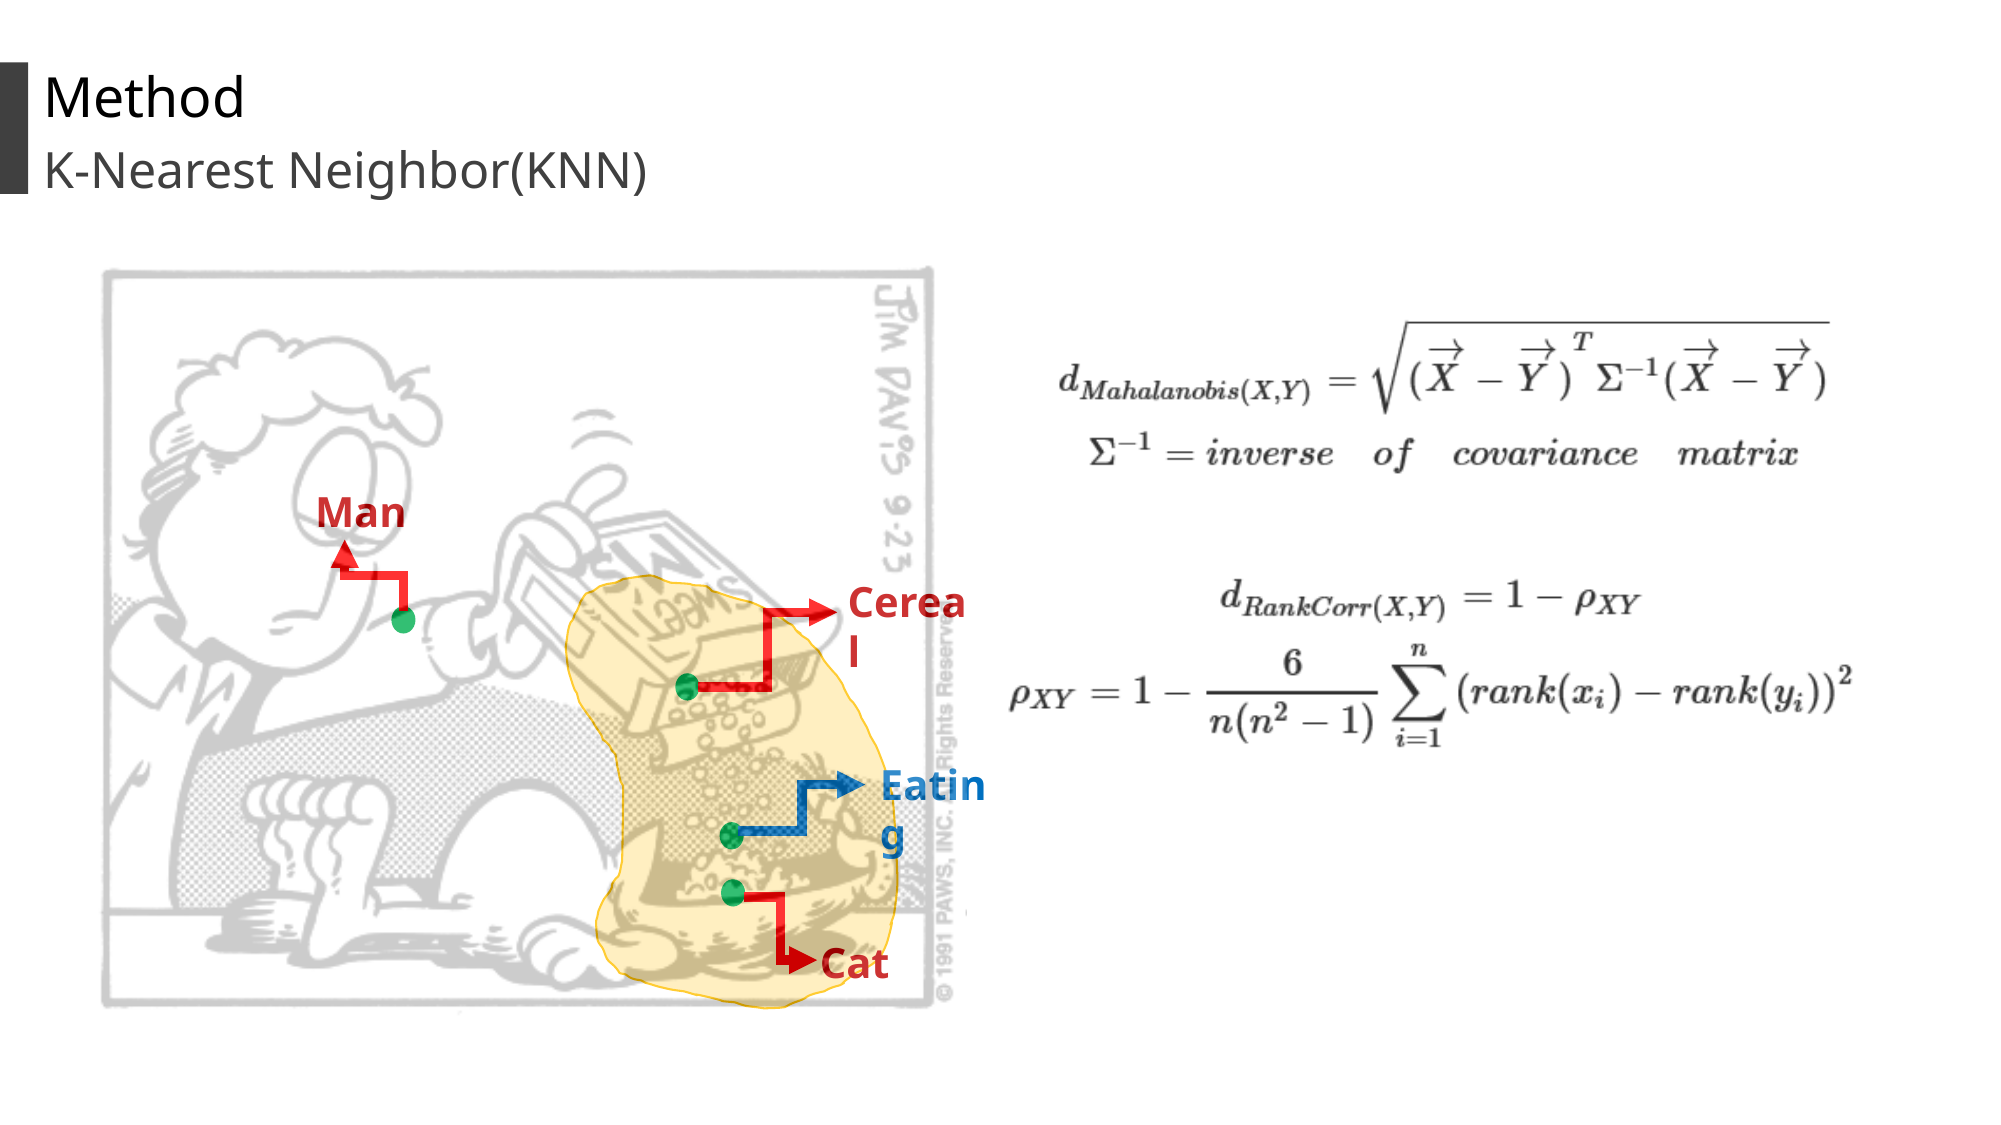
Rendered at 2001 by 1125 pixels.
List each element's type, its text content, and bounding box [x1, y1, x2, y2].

picture [87, 259, 967, 1025]
list K-Nearest Neighbor(KNN) [28, 137, 700, 214]
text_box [967, 298, 1943, 751]
list Method [28, 62, 452, 137]
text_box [967, 477, 1020, 1009]
